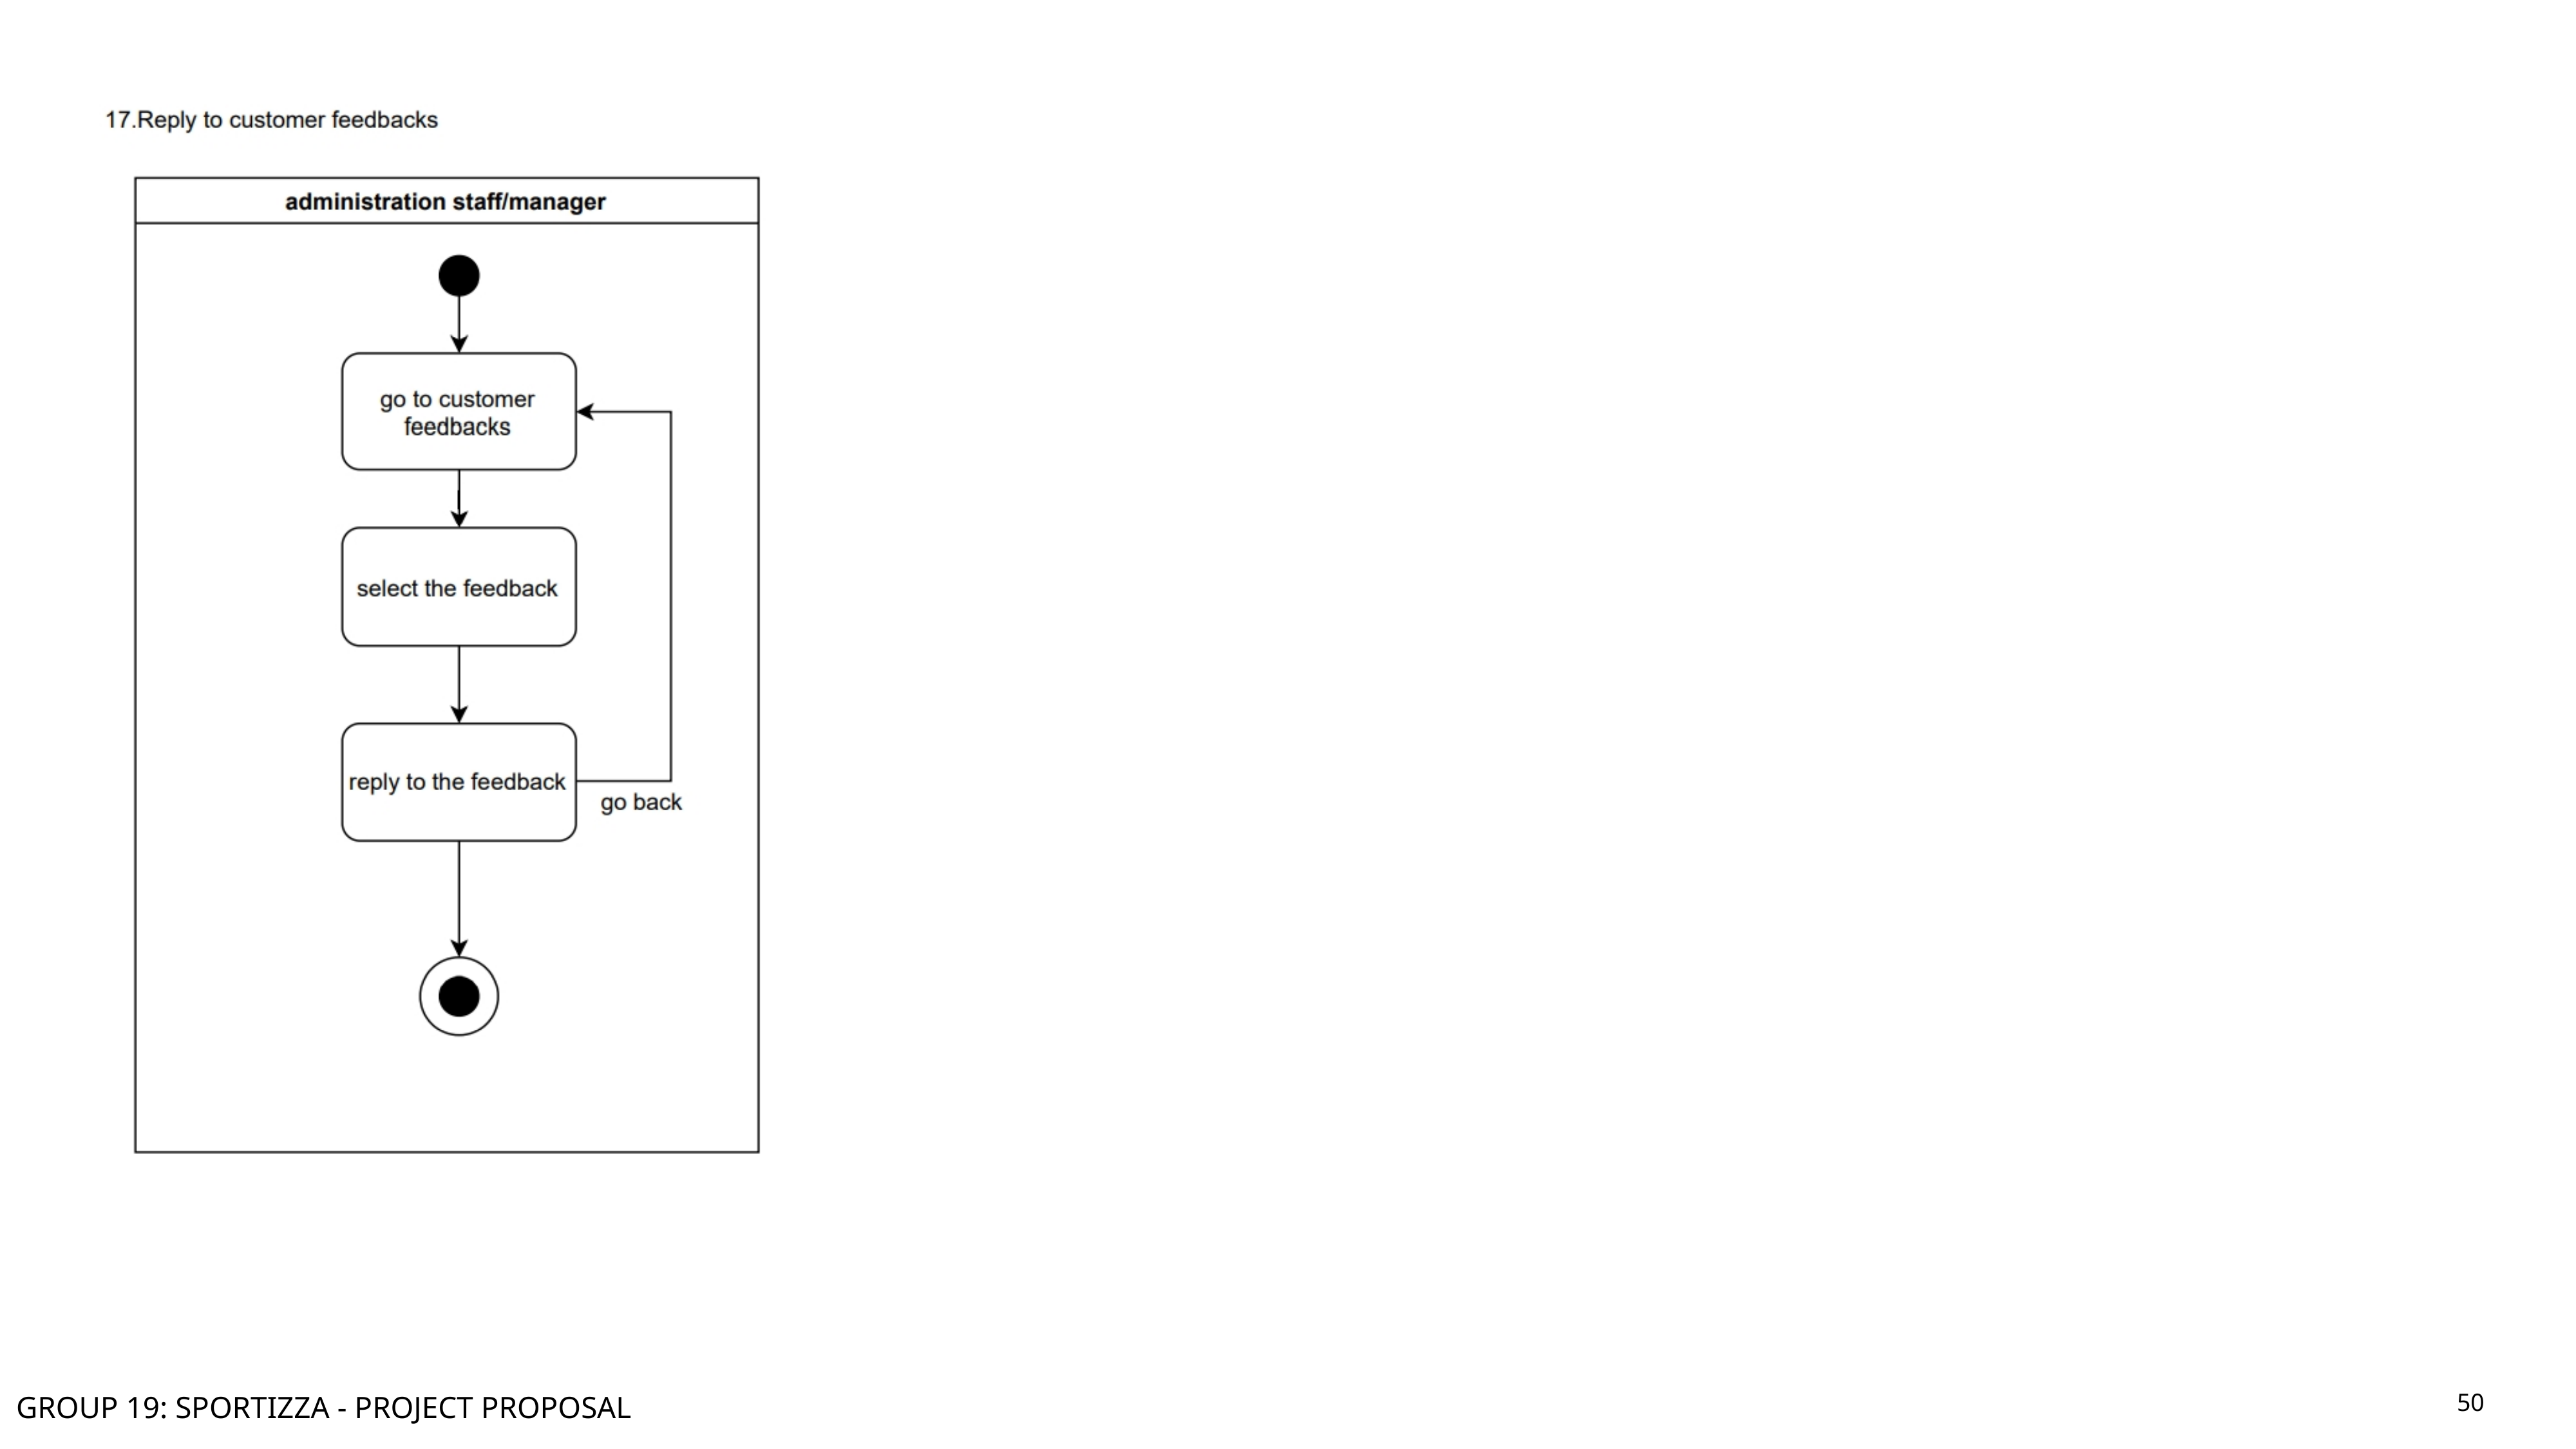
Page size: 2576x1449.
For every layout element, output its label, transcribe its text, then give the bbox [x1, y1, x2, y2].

picture [78, 84, 851, 1186]
text_box [2451, 1379, 2576, 1426]
text_box GROUP 19: SPORTIZZA - PROJECT PROPOSAL [10, 1383, 638, 1430]
